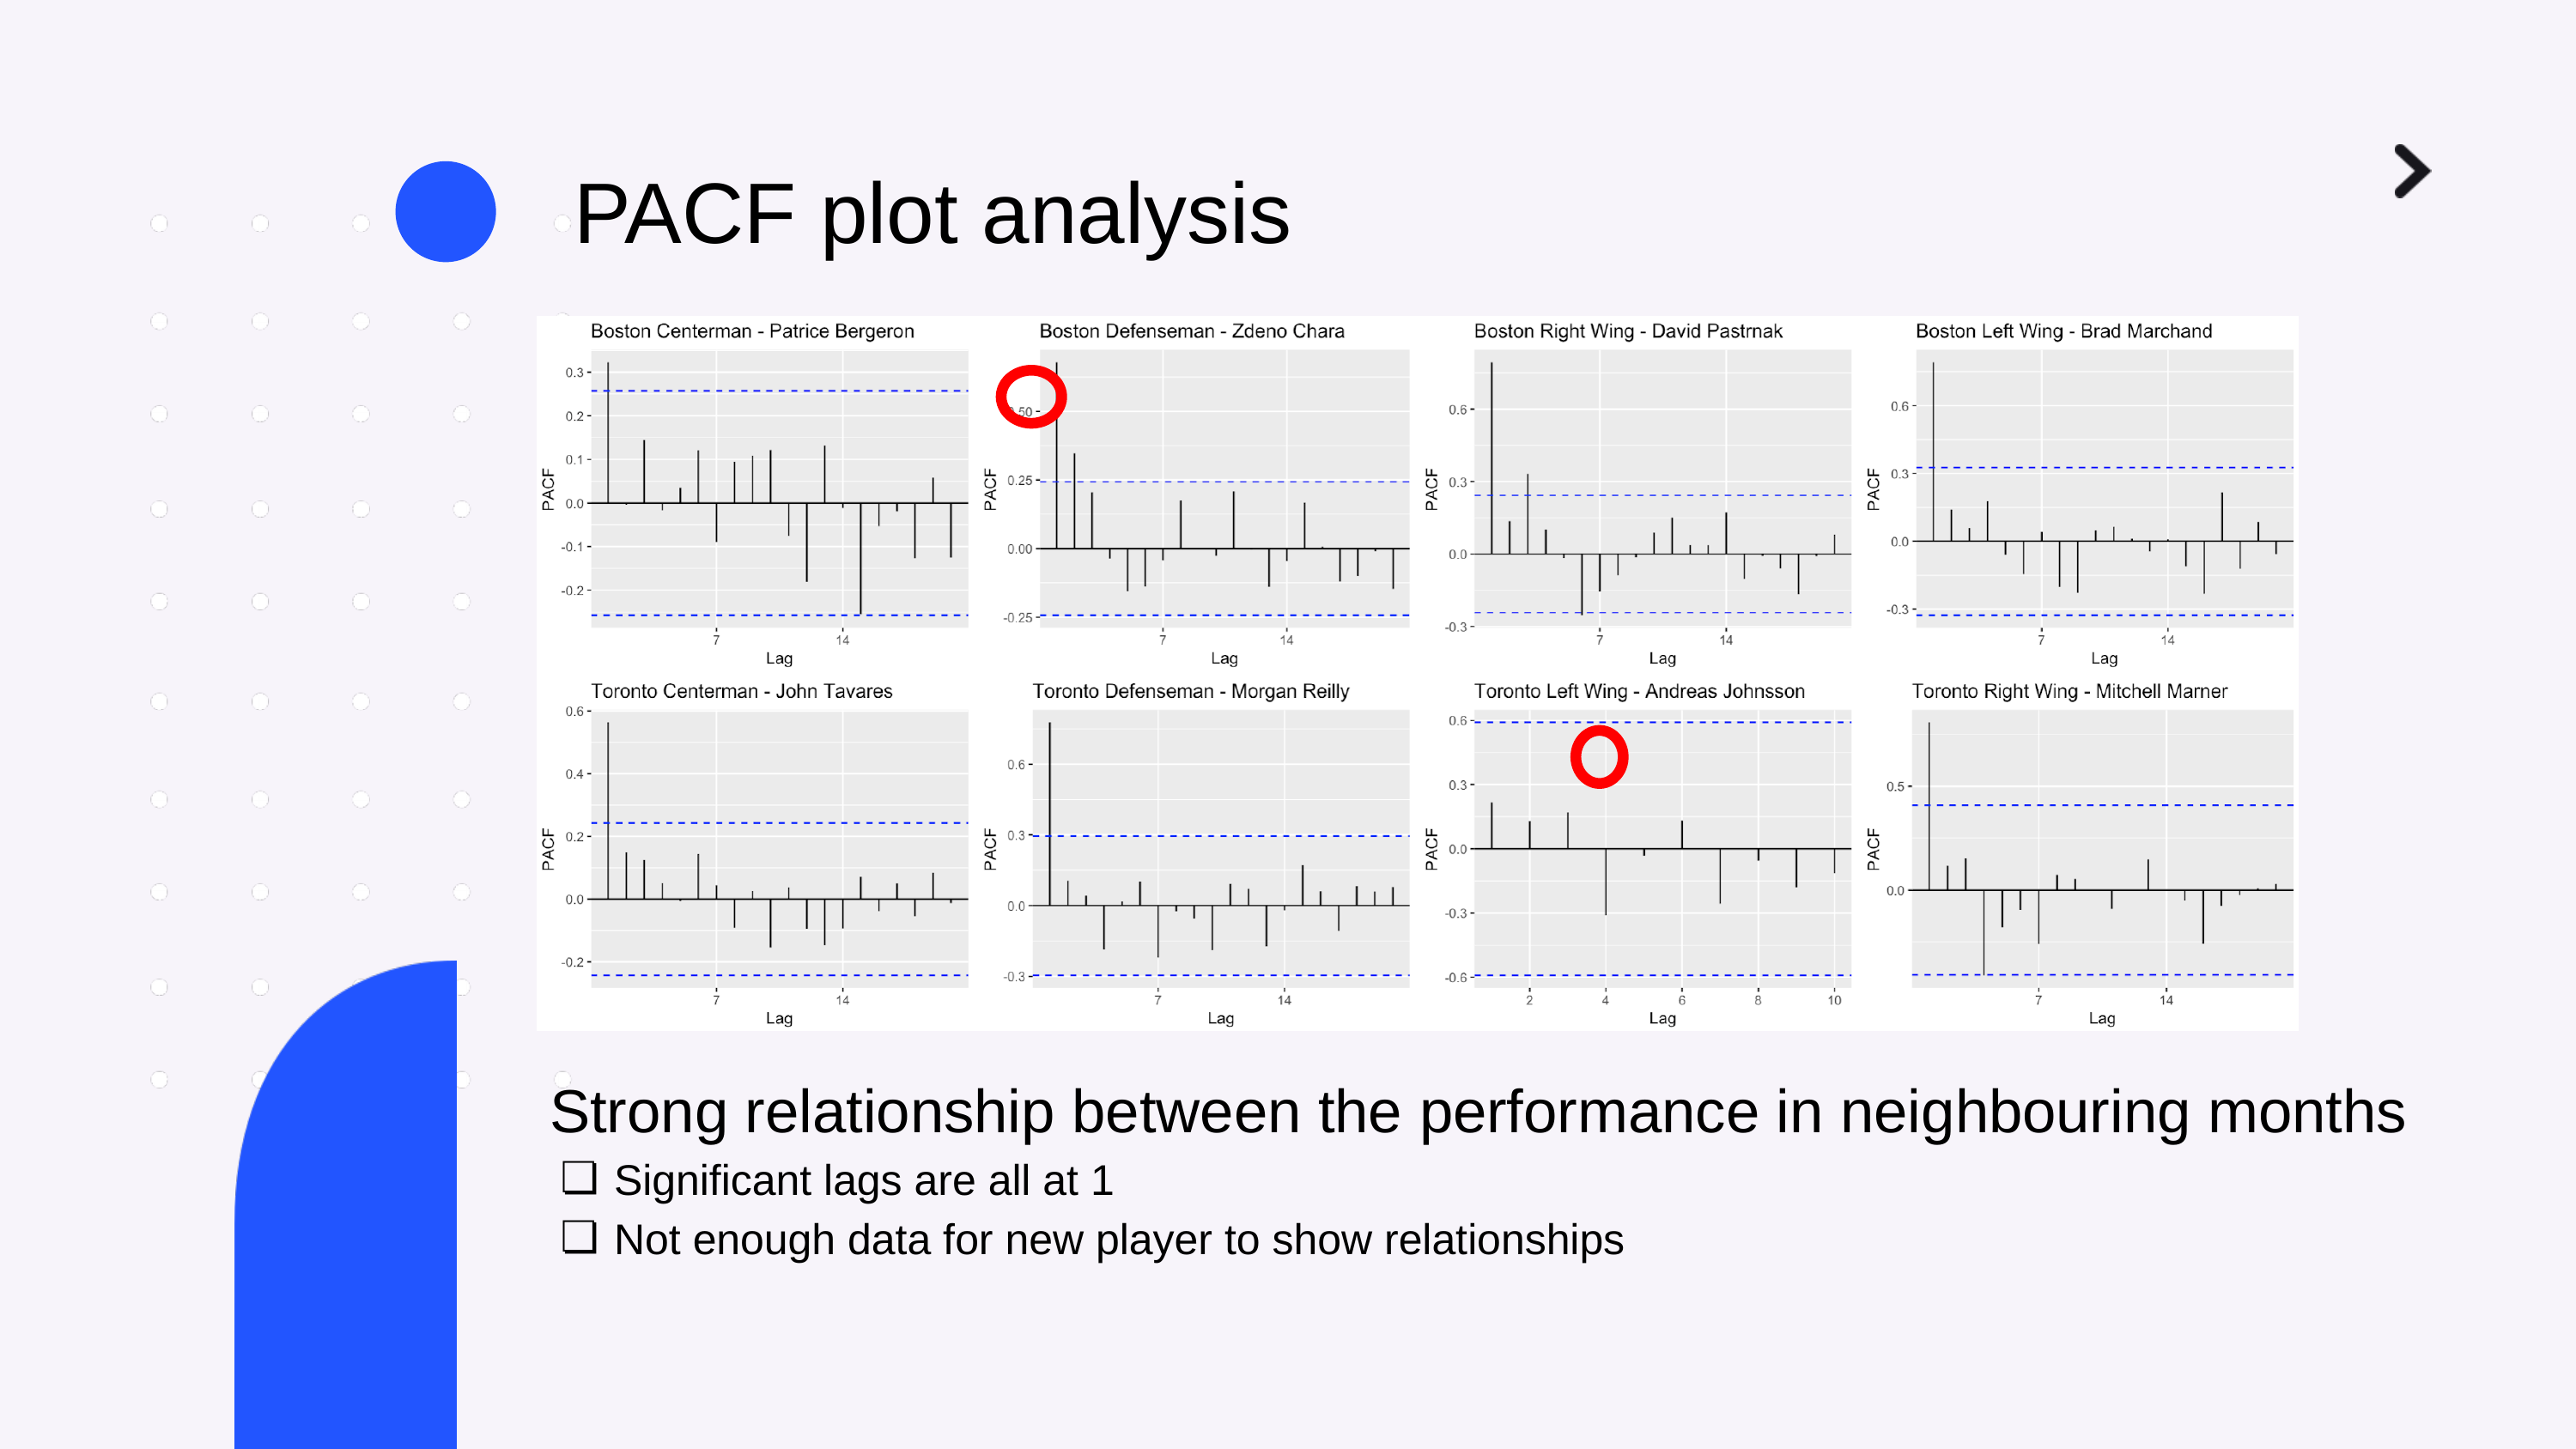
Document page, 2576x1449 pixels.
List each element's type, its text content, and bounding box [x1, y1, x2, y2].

text_box [395, 161, 496, 209]
picture [2394, 144, 2432, 198]
text_box PACF plot analysis [561, 144, 1953, 312]
picture [144, 209, 2299, 1449]
text_box Strong relationship between the performance in neighbouring months Significant lags are all at 1 Not enough data for new player to show relationships [537, 1048, 2520, 1226]
